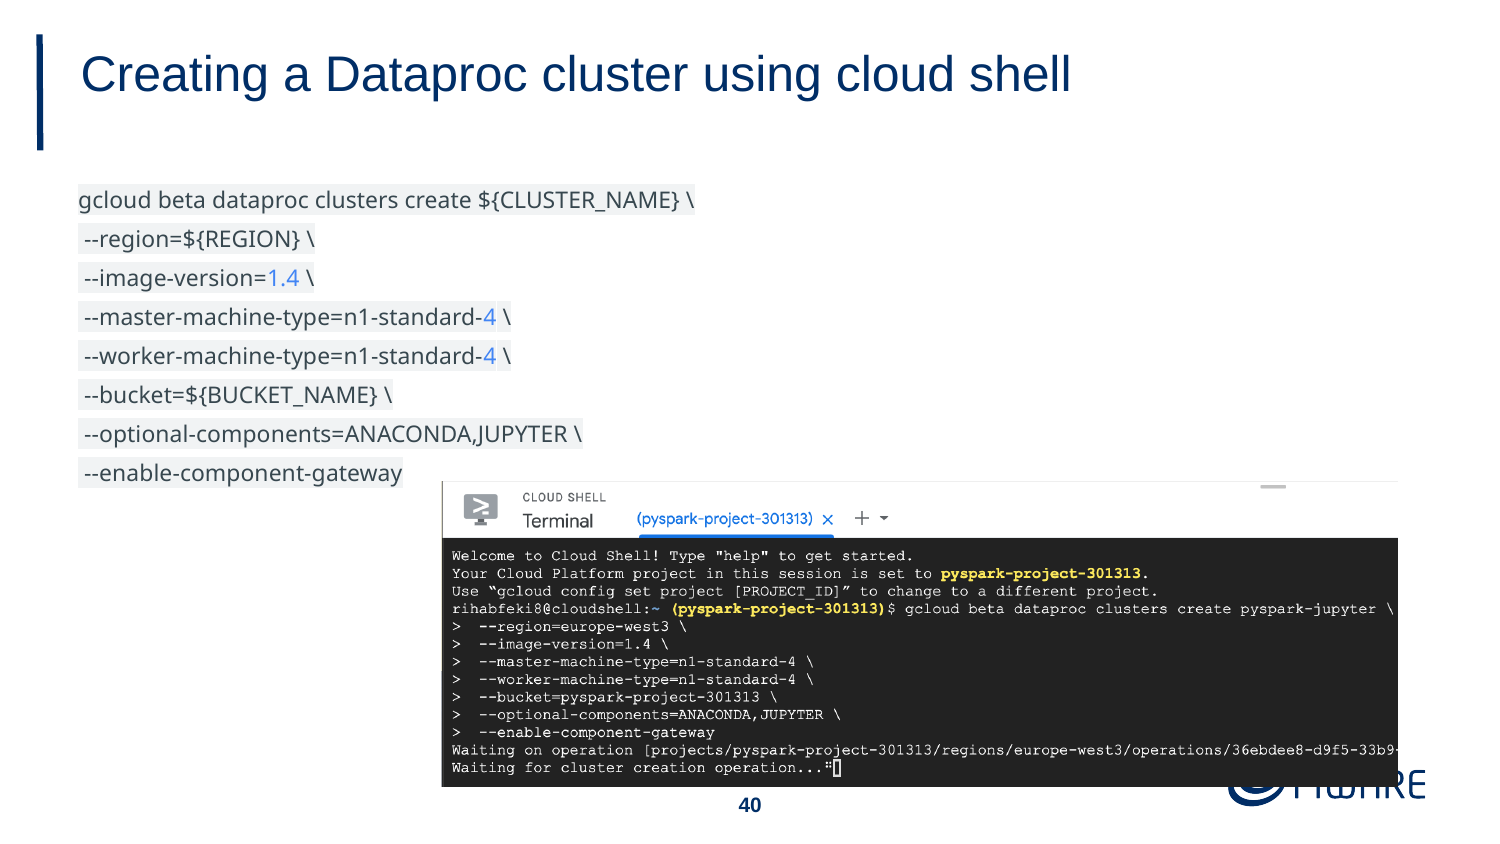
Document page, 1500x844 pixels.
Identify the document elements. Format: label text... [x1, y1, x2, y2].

slide_number ‹#› [665, 795, 835, 827]
title Creating a Dataproc cluster using cloud shell [69, 35, 1361, 160]
text_box gcloud beta dataproc clusters create ${CLUSTER_NAME} \ --region=${REGION} \ --image-version=1.4 \ --master-machine-type=n1-standard-4 \ --worker-machine-type=n1-standard-4 \ --bucket=${BUCKET_NAME} \ --optional-components=ANACONDA,JUPYTER \ --enable-component-gateway [63, 159, 1101, 501]
picture [441, 480, 1429, 808]
